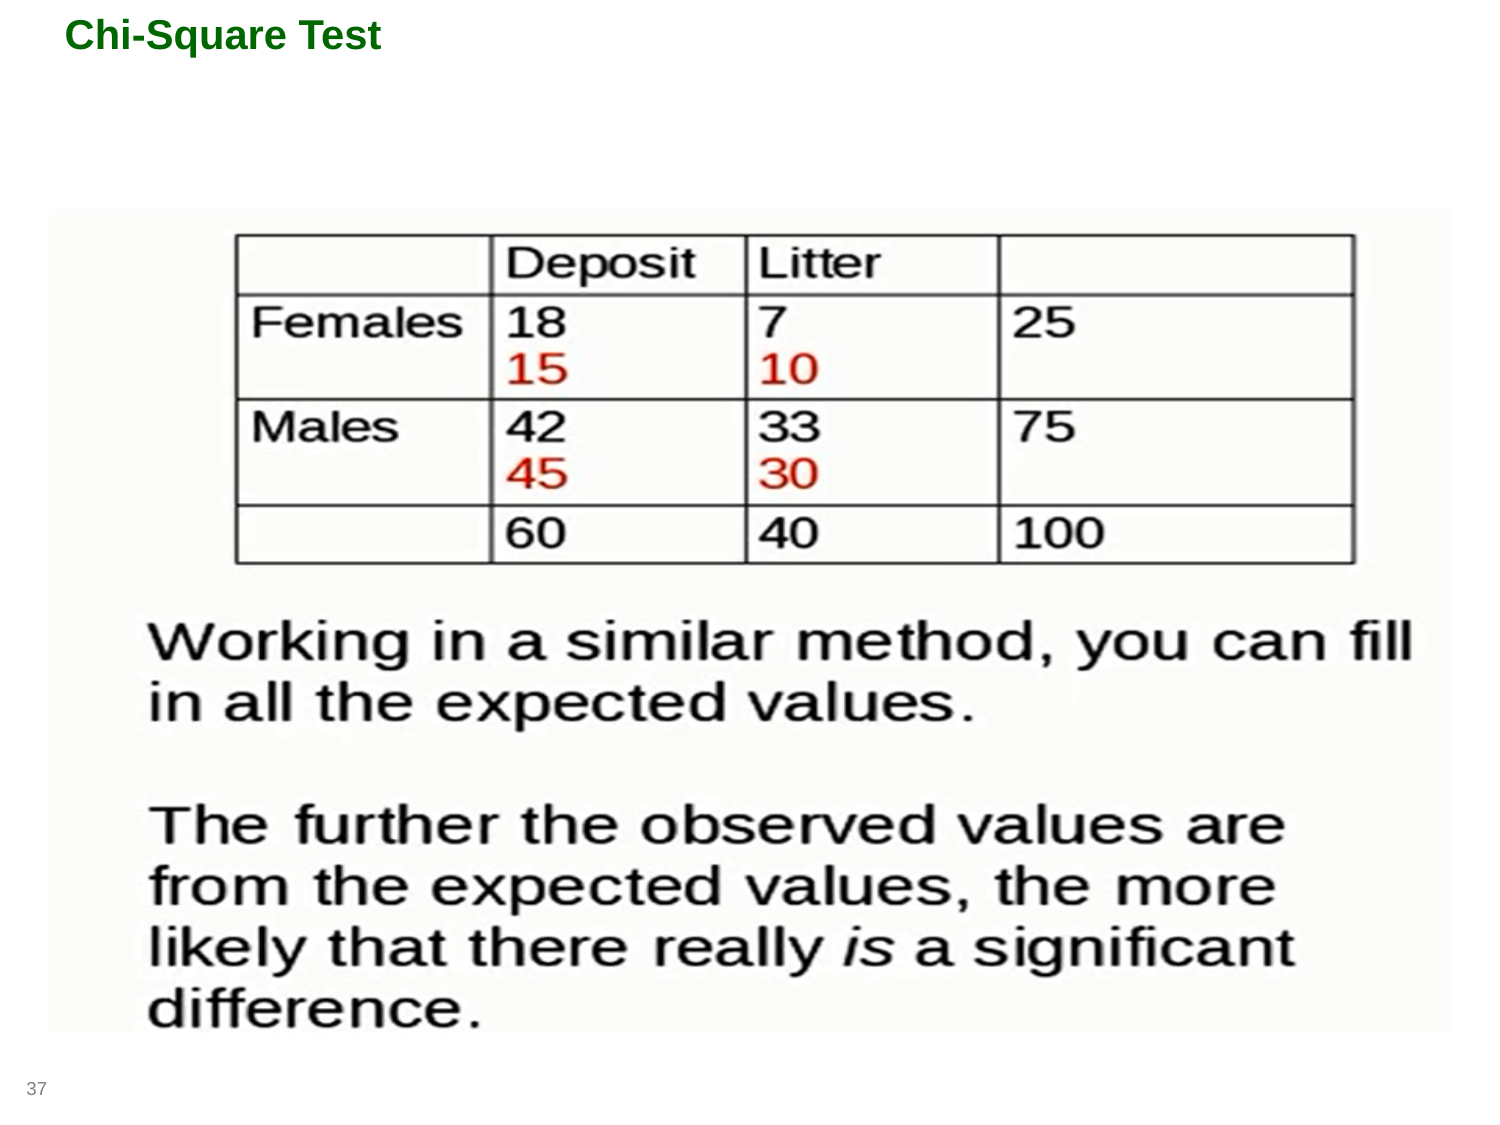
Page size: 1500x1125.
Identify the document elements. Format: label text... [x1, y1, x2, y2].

title Chi-Square Test [49, 0, 1451, 163]
picture [48, 208, 1451, 1034]
